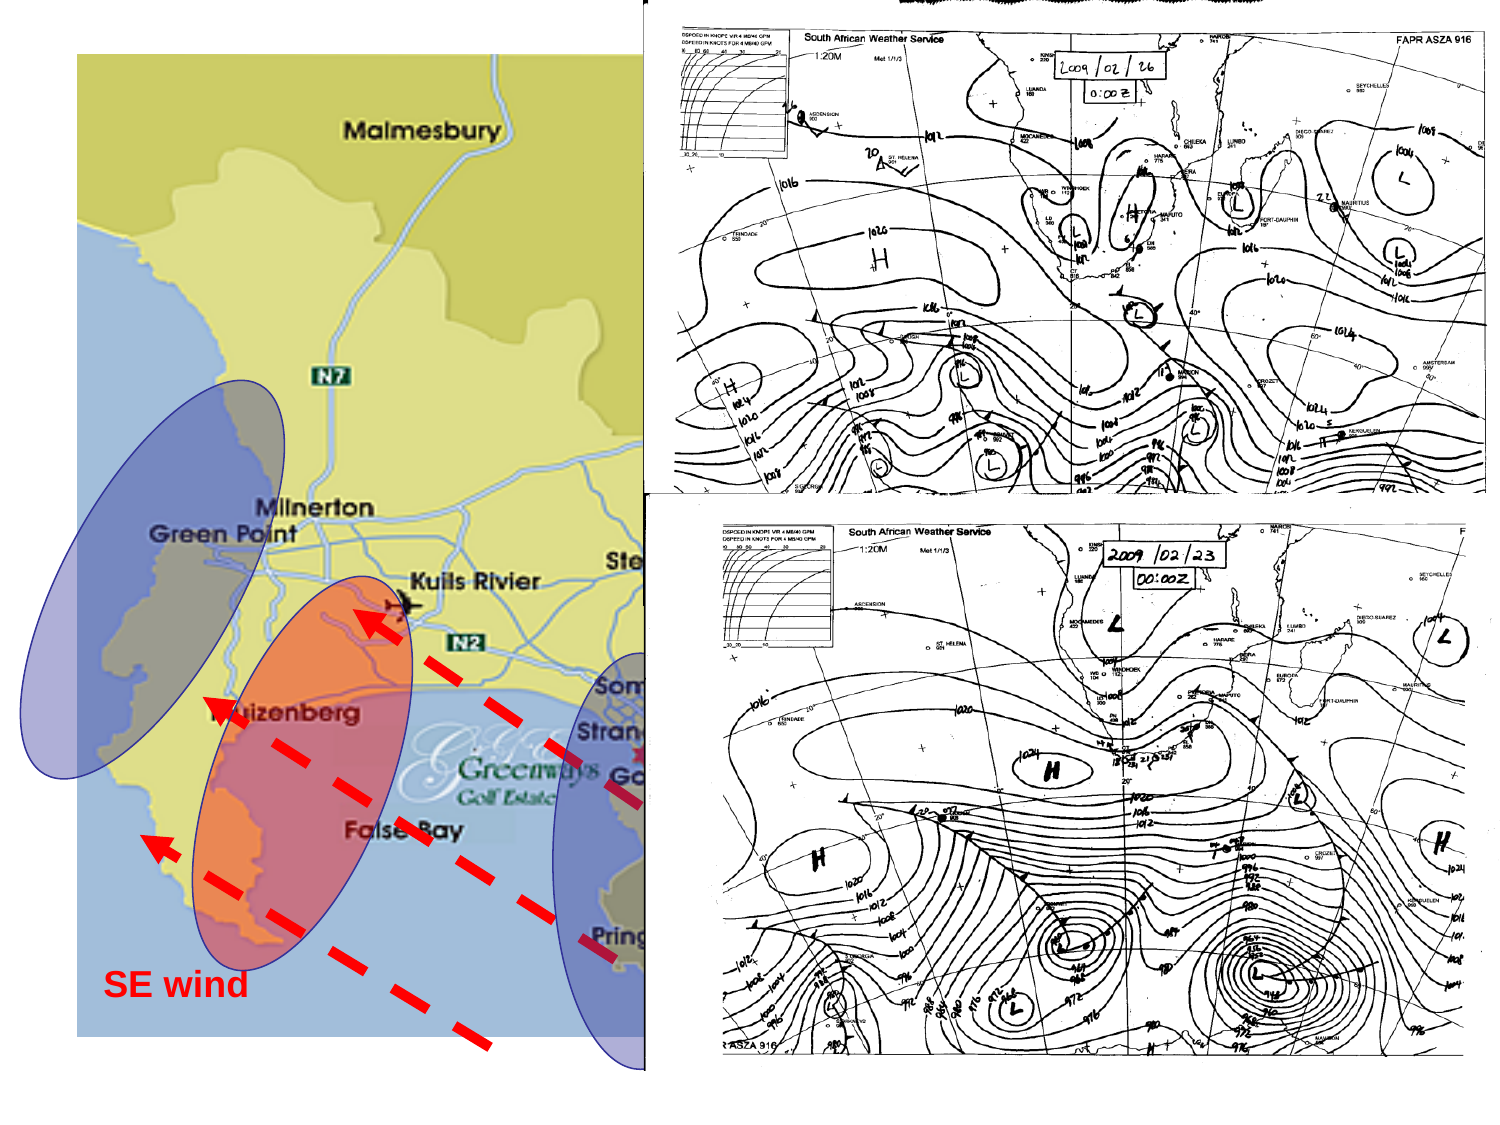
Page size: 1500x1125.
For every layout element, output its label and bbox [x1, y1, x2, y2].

text_box [64, 54, 638, 1070]
list [643, 0, 1500, 492]
list [643, 492, 1500, 1071]
